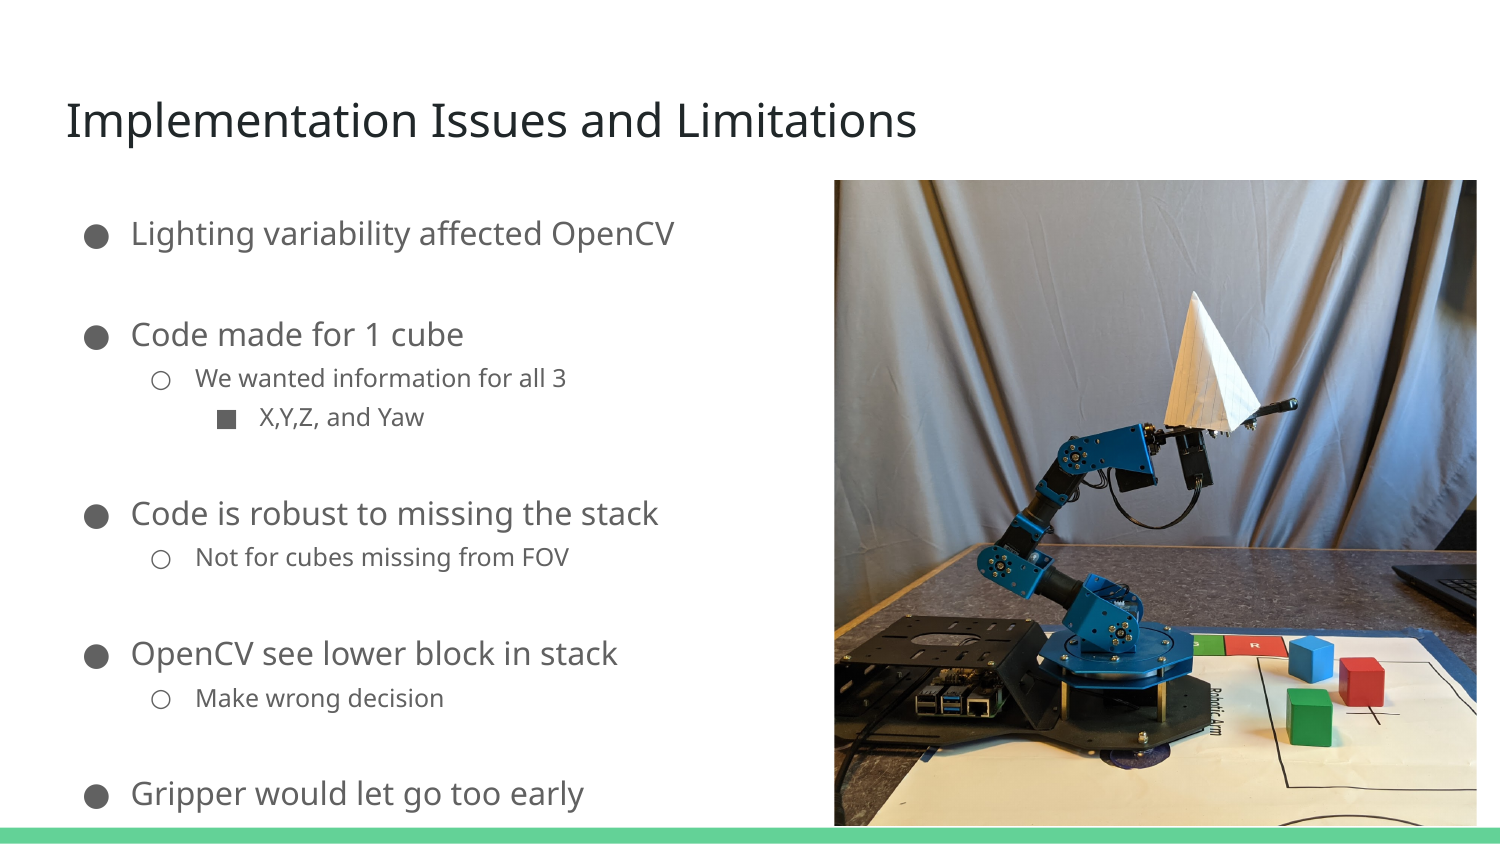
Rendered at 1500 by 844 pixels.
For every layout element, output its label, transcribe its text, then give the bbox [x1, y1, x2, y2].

picture [834, 179, 1477, 826]
title Implementation Issues and Limitations [51, 72, 1449, 167]
list Lighting variability affected OpenCV Code made for 1 cube We wanted information for all 3 X,Y,Z, and Yaw Code is robust to missing the stack Not for cubes missing from FOV OpenCV see lower block in stack Make wrong decision Gripper would let go too early [51, 189, 1449, 835]
